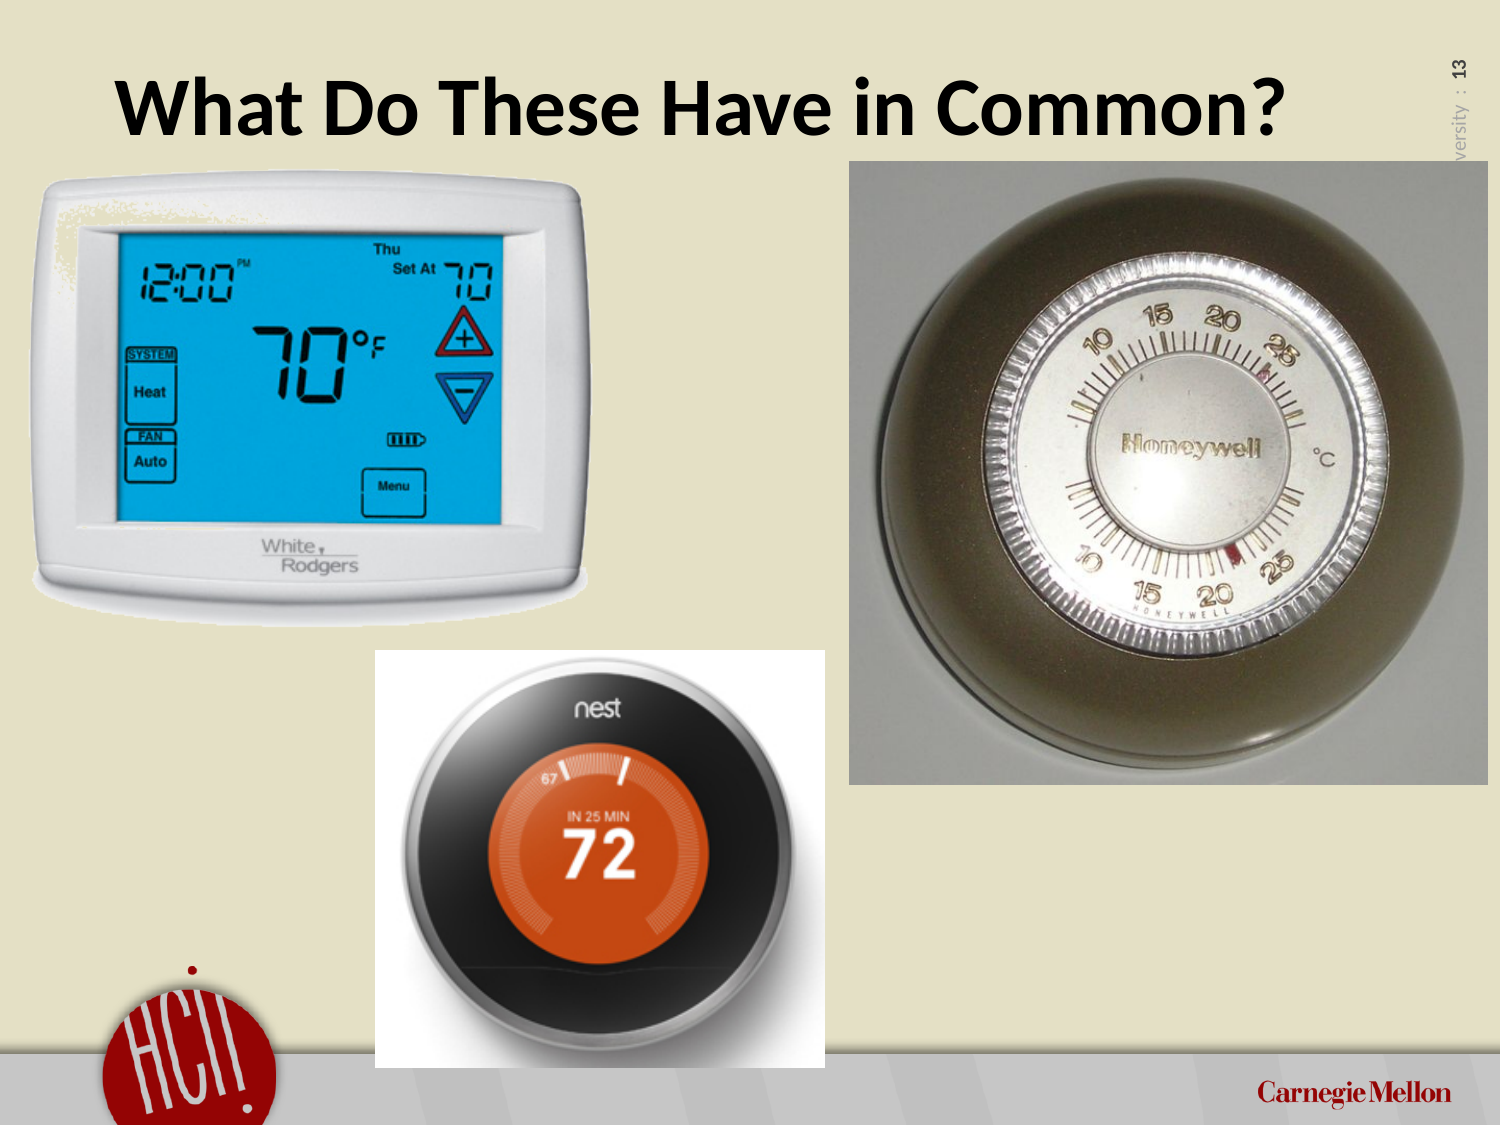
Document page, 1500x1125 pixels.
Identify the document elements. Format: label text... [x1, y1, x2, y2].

title What Do These Have in Common? [99, 45, 1425, 188]
picture [0, 0, 1500, 1125]
